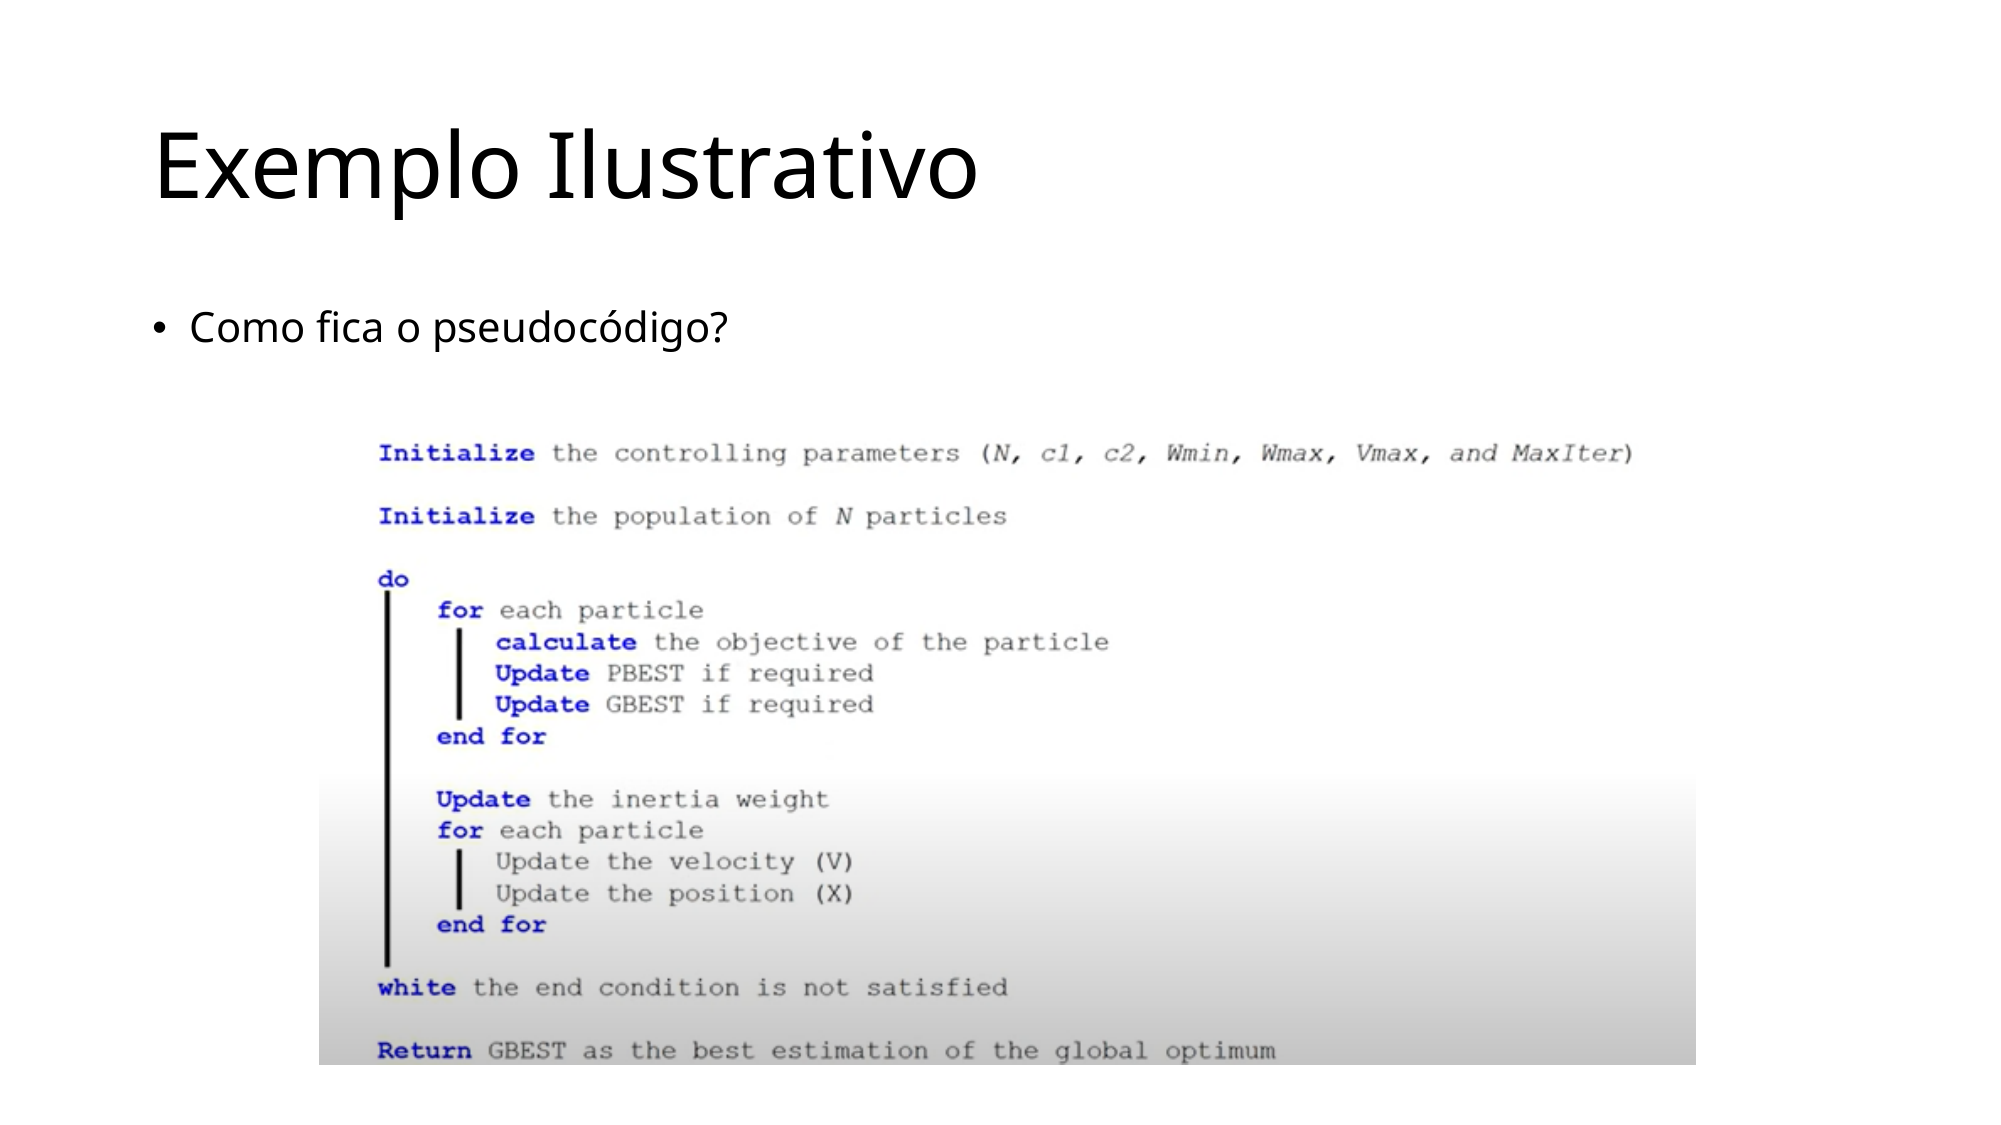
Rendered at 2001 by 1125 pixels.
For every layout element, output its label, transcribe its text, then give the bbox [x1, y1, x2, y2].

title Exemplo Ilustrativo [137, 59, 1863, 278]
list Como fica o pseudocódigo? [137, 299, 1863, 1125]
picture [318, 402, 1697, 1066]
